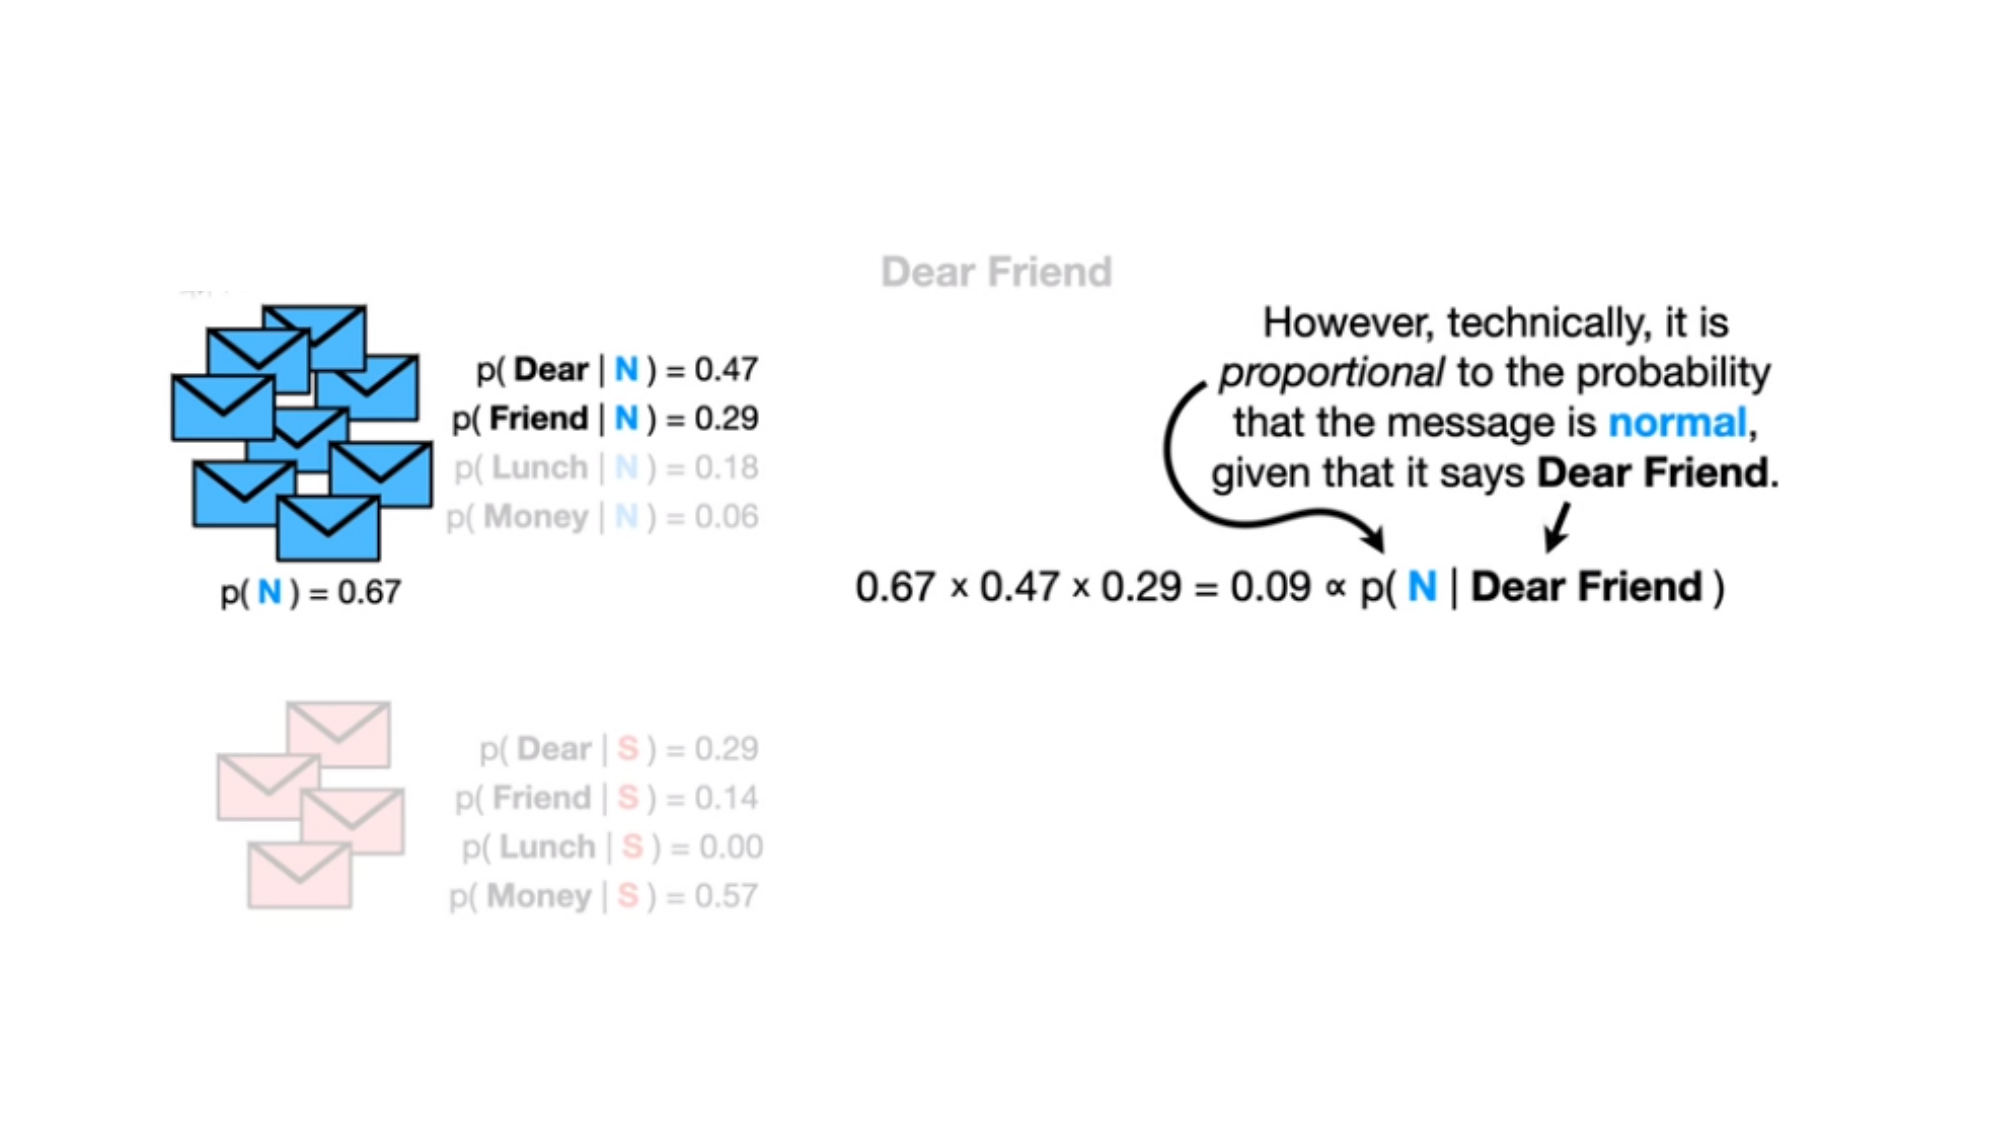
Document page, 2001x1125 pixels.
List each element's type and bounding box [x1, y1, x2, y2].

picture [70, 53, 1817, 966]
